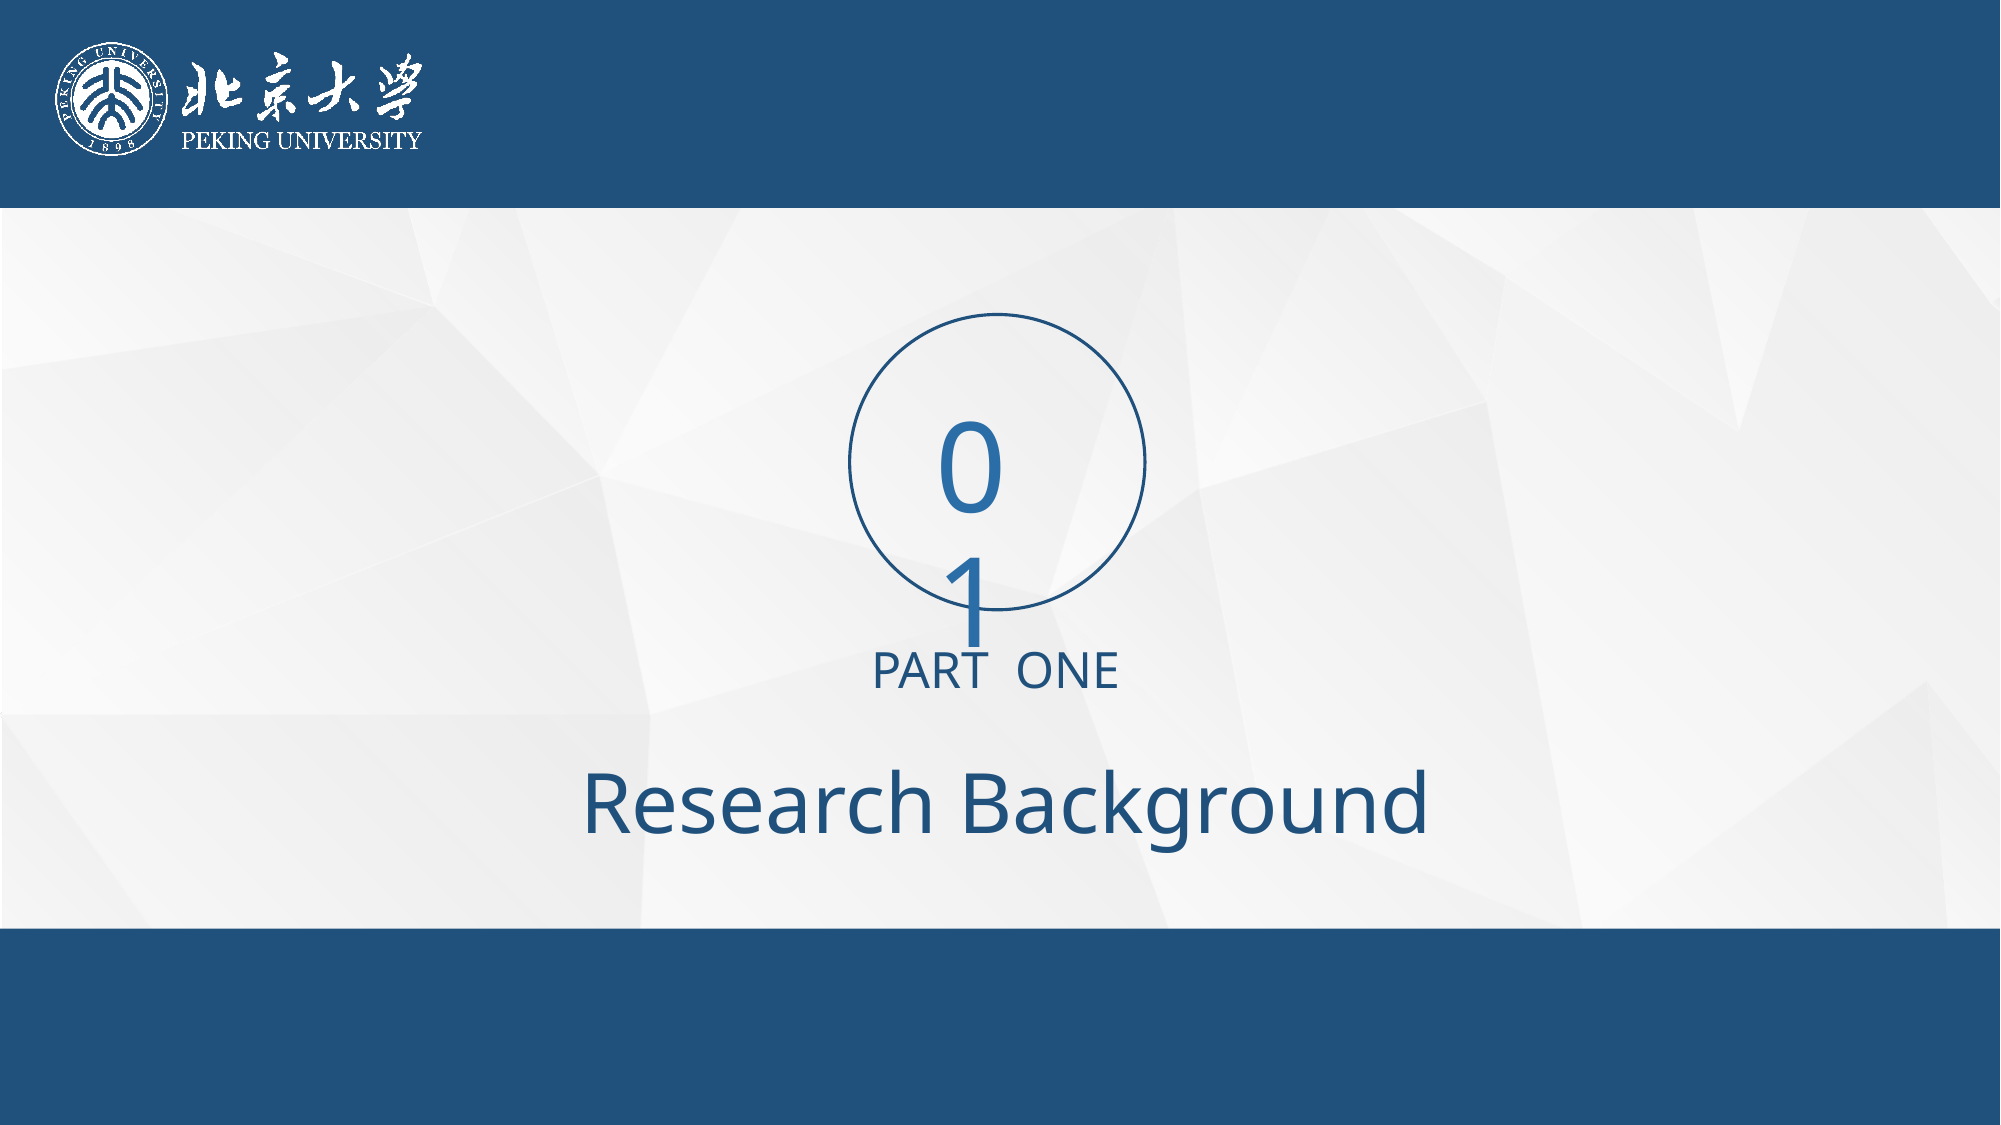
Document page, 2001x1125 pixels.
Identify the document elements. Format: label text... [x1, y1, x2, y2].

picture [0, 0, 2001, 1125]
list 01 [920, 397, 1092, 563]
list PART ONE [840, 638, 1151, 720]
list Research Background [539, 754, 1473, 837]
picture [55, 42, 422, 156]
